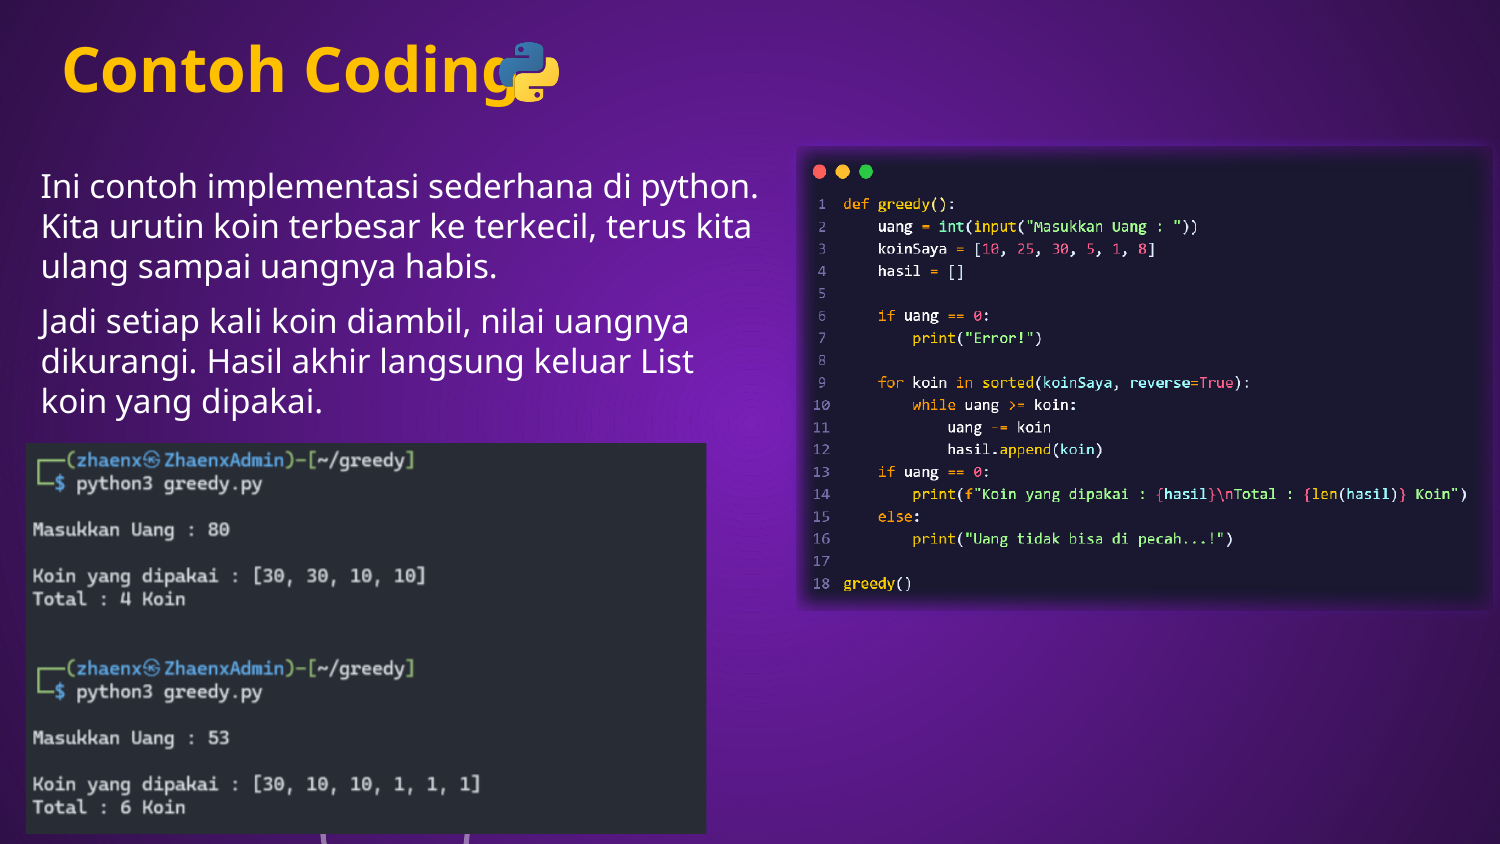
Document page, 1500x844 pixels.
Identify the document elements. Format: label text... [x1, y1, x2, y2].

title Contoh Coding [46, 14, 1310, 109]
picture [783, 133, 1500, 622]
picture [499, 42, 560, 102]
text_box Ini contoh implementasi sederhana di python. Kita urutin koin terbesar ke terkecil, terus kita ulang sampai uangnya habis. Jadi setiap kali koin diambil, nilai uangnya dikurangi. Hasil akhir langsung keluar List koin yang dipakai. [25, 150, 777, 427]
picture [25, 443, 707, 835]
